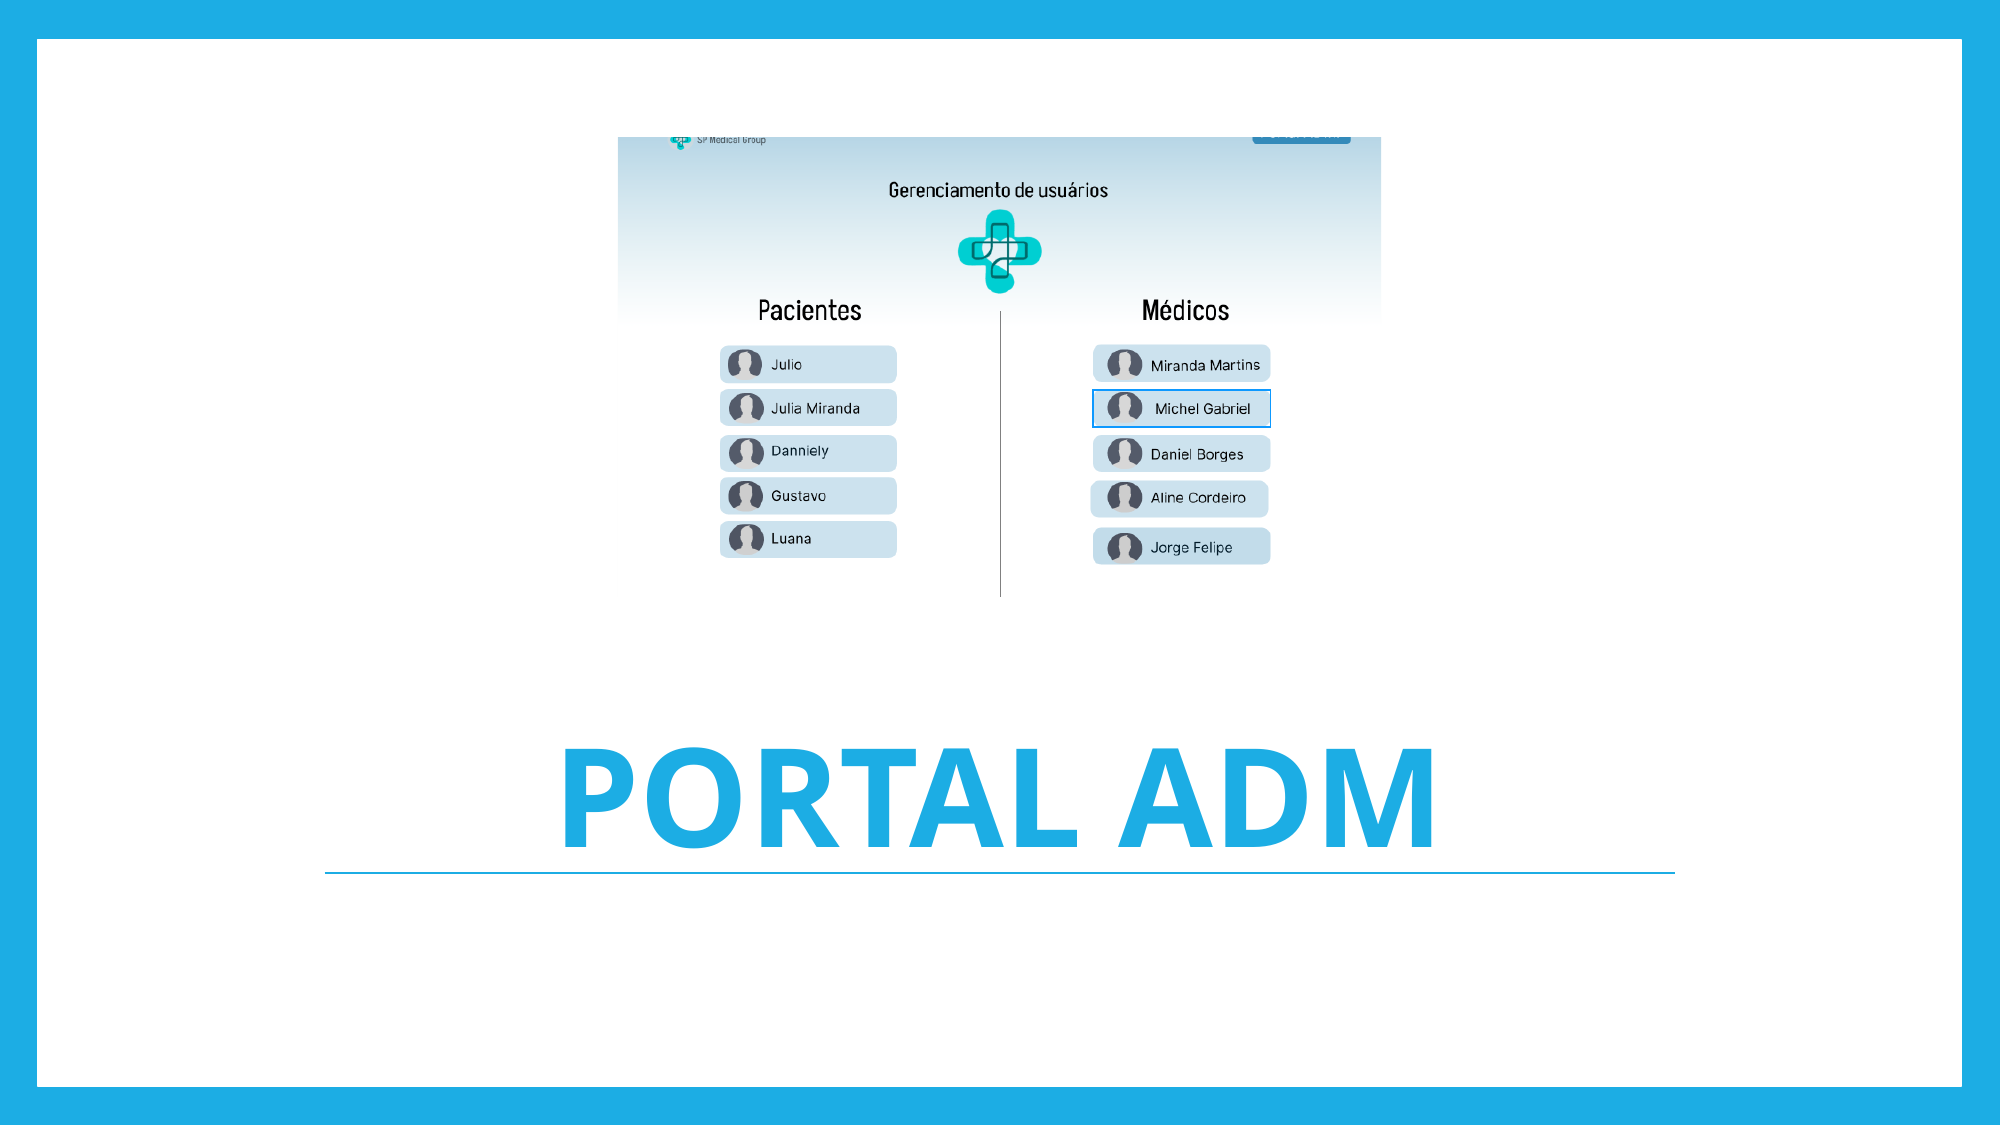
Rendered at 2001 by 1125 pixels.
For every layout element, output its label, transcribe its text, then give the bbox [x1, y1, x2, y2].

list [617, 137, 1382, 597]
title Portal ADM [182, 638, 1818, 884]
text_box [36, 38, 1963, 1088]
